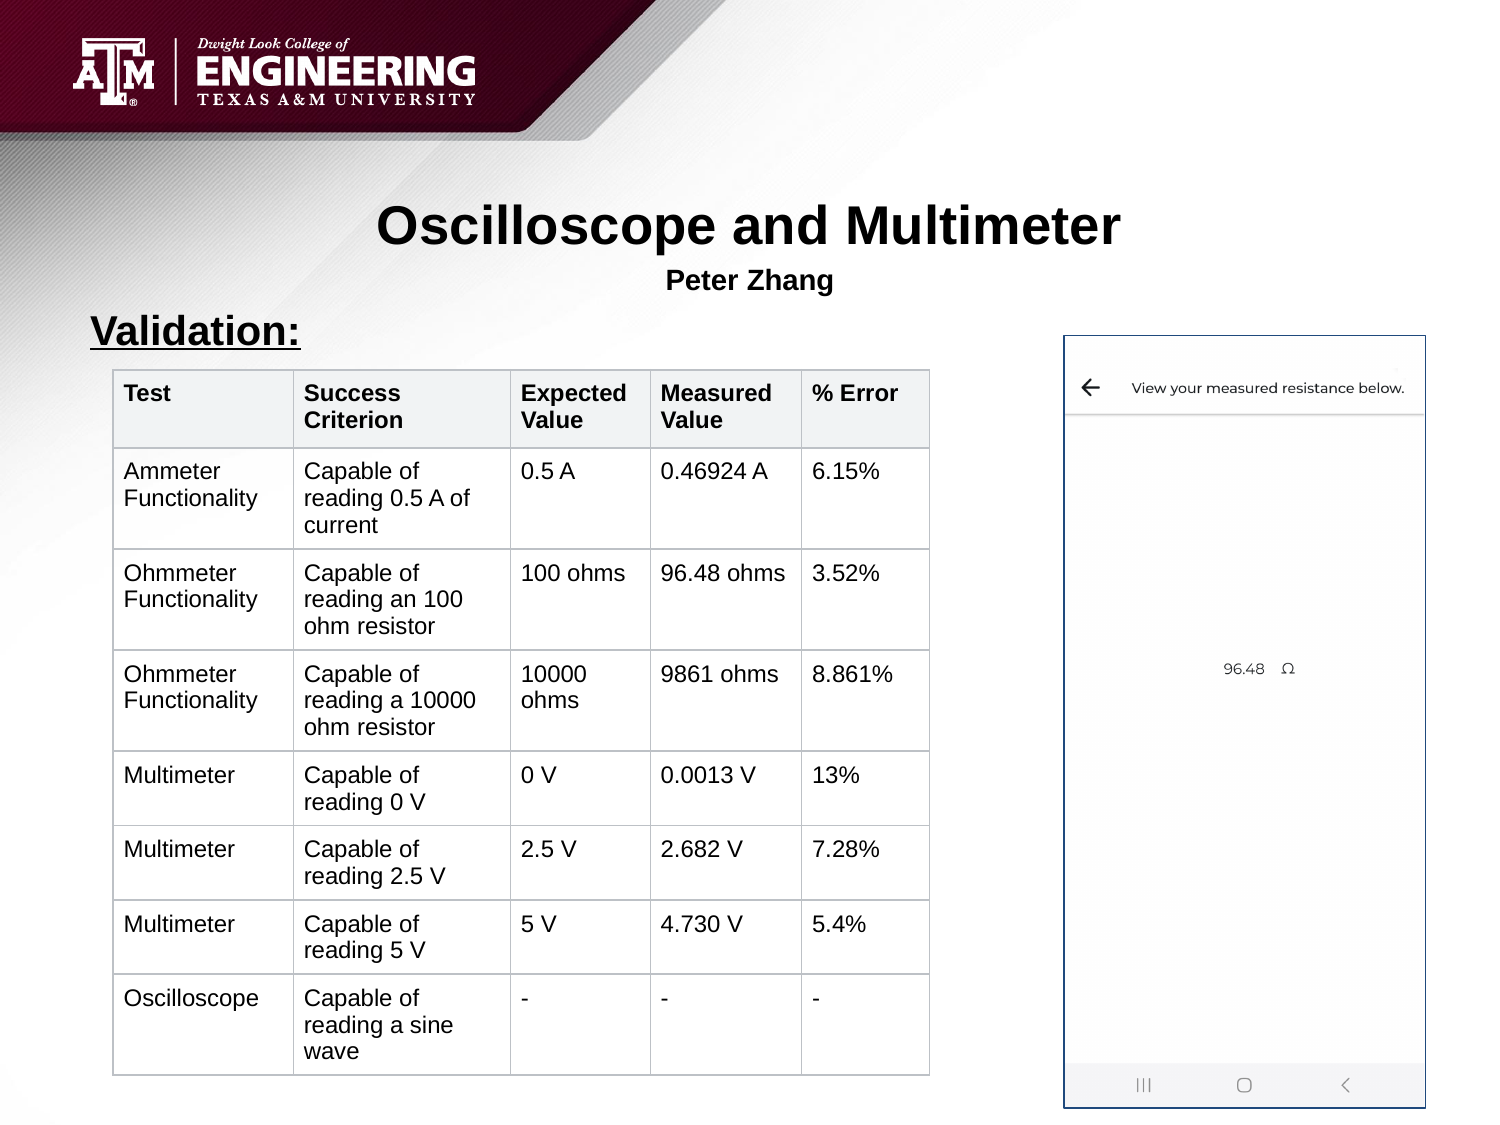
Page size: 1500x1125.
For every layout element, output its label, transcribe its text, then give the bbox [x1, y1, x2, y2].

table_cell 10000 ohms [511, 651, 650, 750]
table_cell 6.15% [802, 449, 929, 548]
table_cell Capable of reading 5 V [294, 901, 510, 973]
table_header Measured Value [651, 371, 801, 447]
table_cell 2.5 V [511, 826, 650, 899]
table_cell 0.0013 V [651, 752, 801, 825]
table_cell 0.46924 A [651, 449, 801, 548]
table_cell - [651, 975, 801, 1074]
table_cell Ammeter Functionality [114, 449, 293, 548]
table_cell 5 V [511, 901, 650, 973]
table_cell Multimeter [114, 752, 293, 825]
table_cell Capable of reading a 10000 ohm resistor [294, 651, 510, 750]
table_cell 7.28% [802, 826, 929, 899]
table_cell Capable of reading a sine wave [294, 975, 510, 1074]
table_cell Capable of reading 2.5 V [294, 826, 510, 899]
table_cell 9861 ohms [651, 651, 801, 750]
table_cell Capable of reading 0 V [294, 752, 510, 825]
table_cell 3.52% [802, 550, 929, 649]
table_cell - [511, 975, 650, 1074]
table_cell Multimeter [114, 826, 293, 899]
table_cell 100 ohms [511, 550, 650, 649]
table_cell 0 V [511, 752, 650, 825]
table_header Success Criterion [294, 371, 510, 447]
table_cell 8.861% [802, 651, 929, 750]
table_cell Oscilloscope [114, 975, 293, 1074]
text_box Validation: [75, 289, 568, 369]
table_cell 5.4% [802, 901, 929, 973]
table_cell 0.5 A [511, 449, 650, 548]
picture [0, 0, 1500, 1125]
table_cell Capable of reading an 100 ohm resistor [294, 550, 510, 649]
table_cell Ohmmeter Functionality [114, 651, 293, 750]
table_cell 4.730 V [651, 901, 801, 973]
table_header Expected Value [511, 371, 650, 447]
table_header % Error [802, 371, 929, 447]
table_cell - [802, 975, 929, 1074]
table_cell 2.682 V [651, 826, 801, 899]
table_cell Capable of reading 0.5 A of current [294, 449, 510, 548]
table_cell 13% [802, 752, 929, 825]
table_cell 96.48 ohms [651, 550, 801, 649]
title Oscilloscope and Multimeter Peter Zhang [75, 172, 1425, 304]
table_header Test [114, 371, 293, 447]
table_cell Multimeter [114, 901, 293, 973]
table_cell Ohmmeter Functionality [114, 550, 293, 649]
